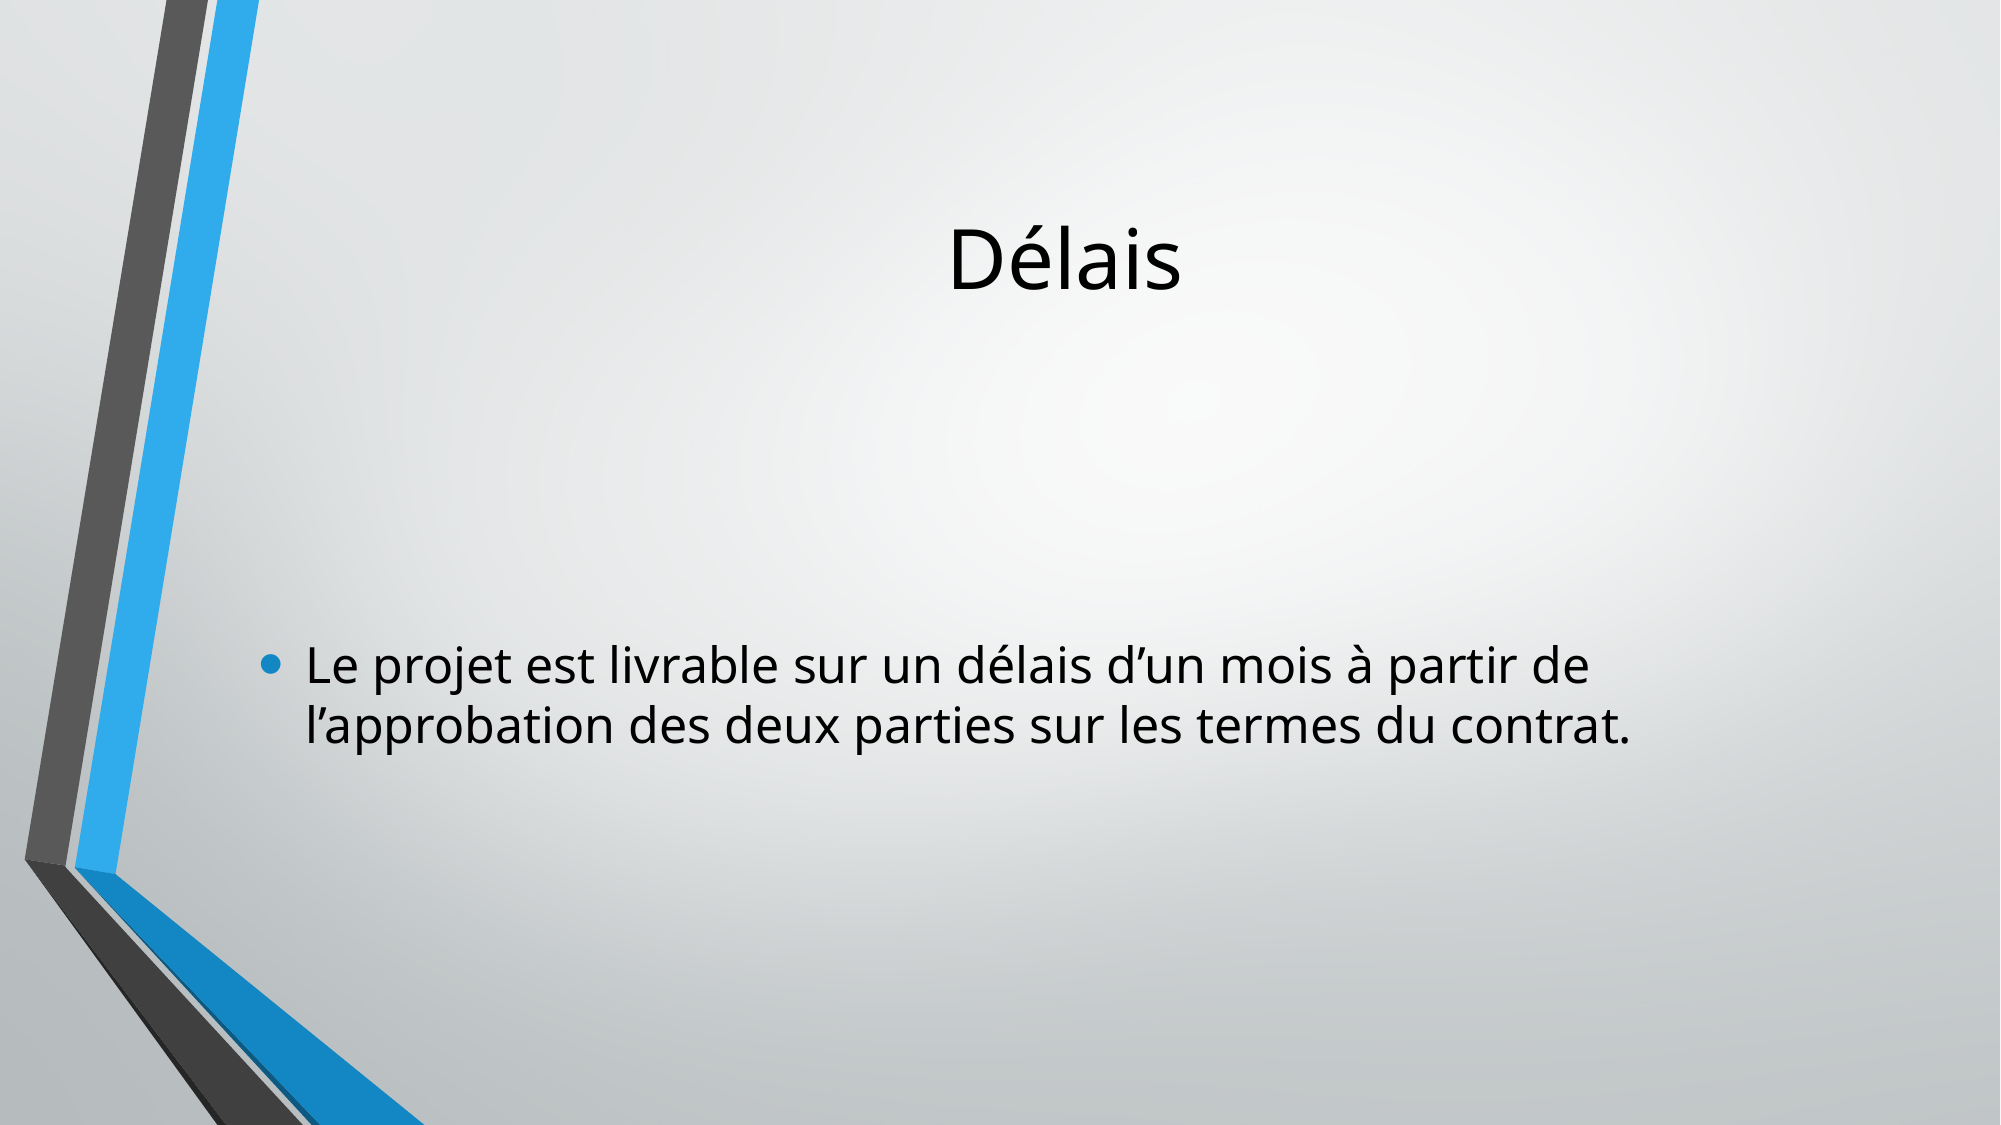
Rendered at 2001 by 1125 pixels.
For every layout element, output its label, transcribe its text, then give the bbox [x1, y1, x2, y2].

list Le projet est livrable sur un délais d’un mois à partir de l’approbation des deux parties sur les termes du contrat. [243, 437, 1887, 950]
title Délais [243, 112, 1887, 400]
